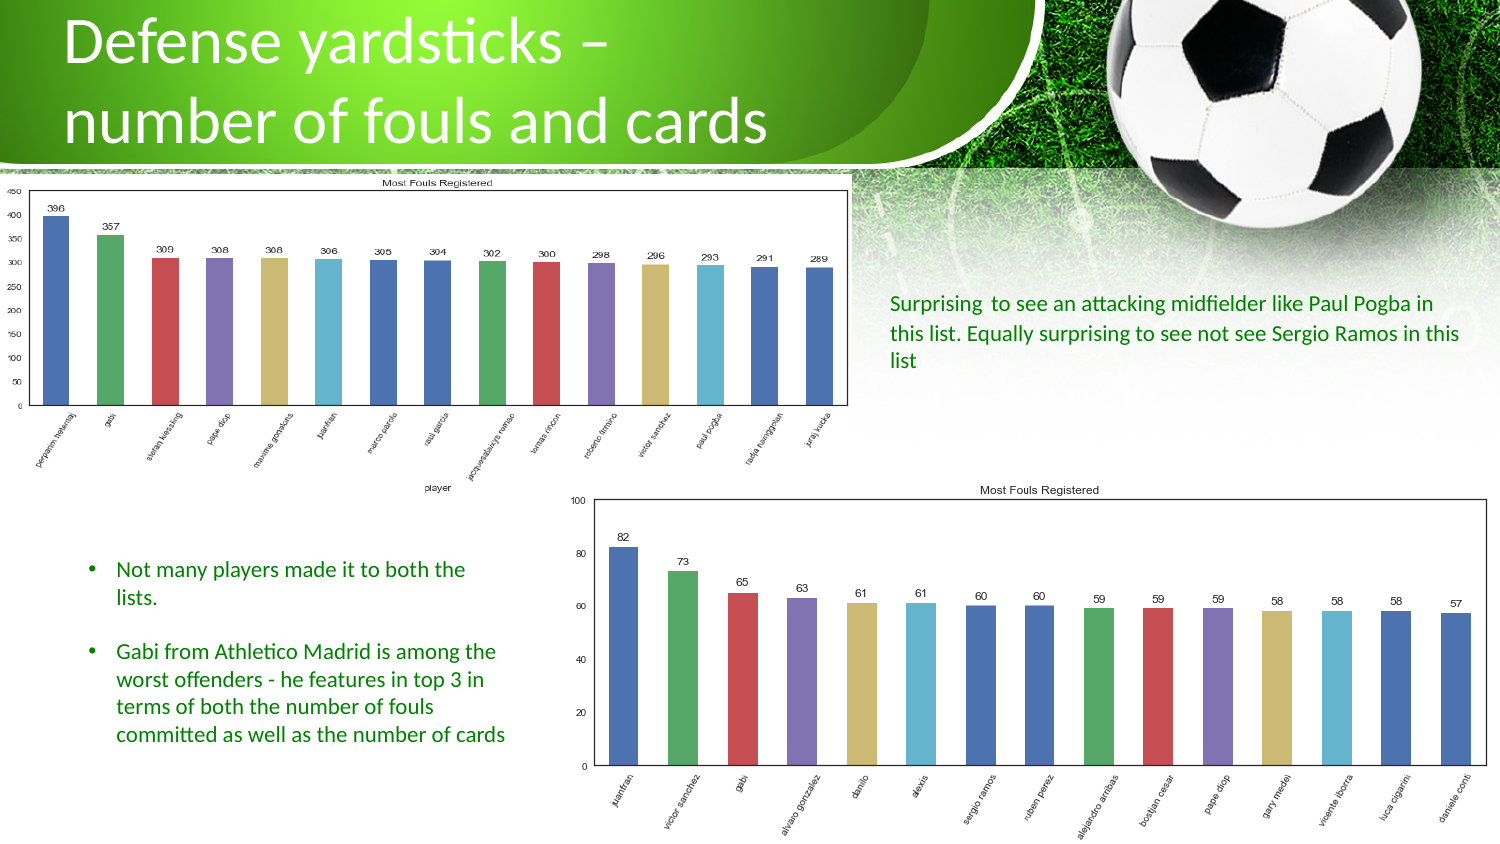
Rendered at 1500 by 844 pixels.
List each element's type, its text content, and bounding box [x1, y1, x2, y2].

picture [0, 0, 1500, 844]
text_box Defense yardsticks – number of fouls and cards [48, 0, 799, 165]
text_box Surprising to see an attacking midfielder like Paul Pogba in this list. Equally surprising to see not see Sergio Ramos in this list [875, 266, 1477, 381]
text_box Not many players made it to both the lists. Gabi from Athletico Madrid is among the worst offenders - he features in top 3 in terms of both the number of fouls committed as well as the number of cards [73, 547, 525, 755]
